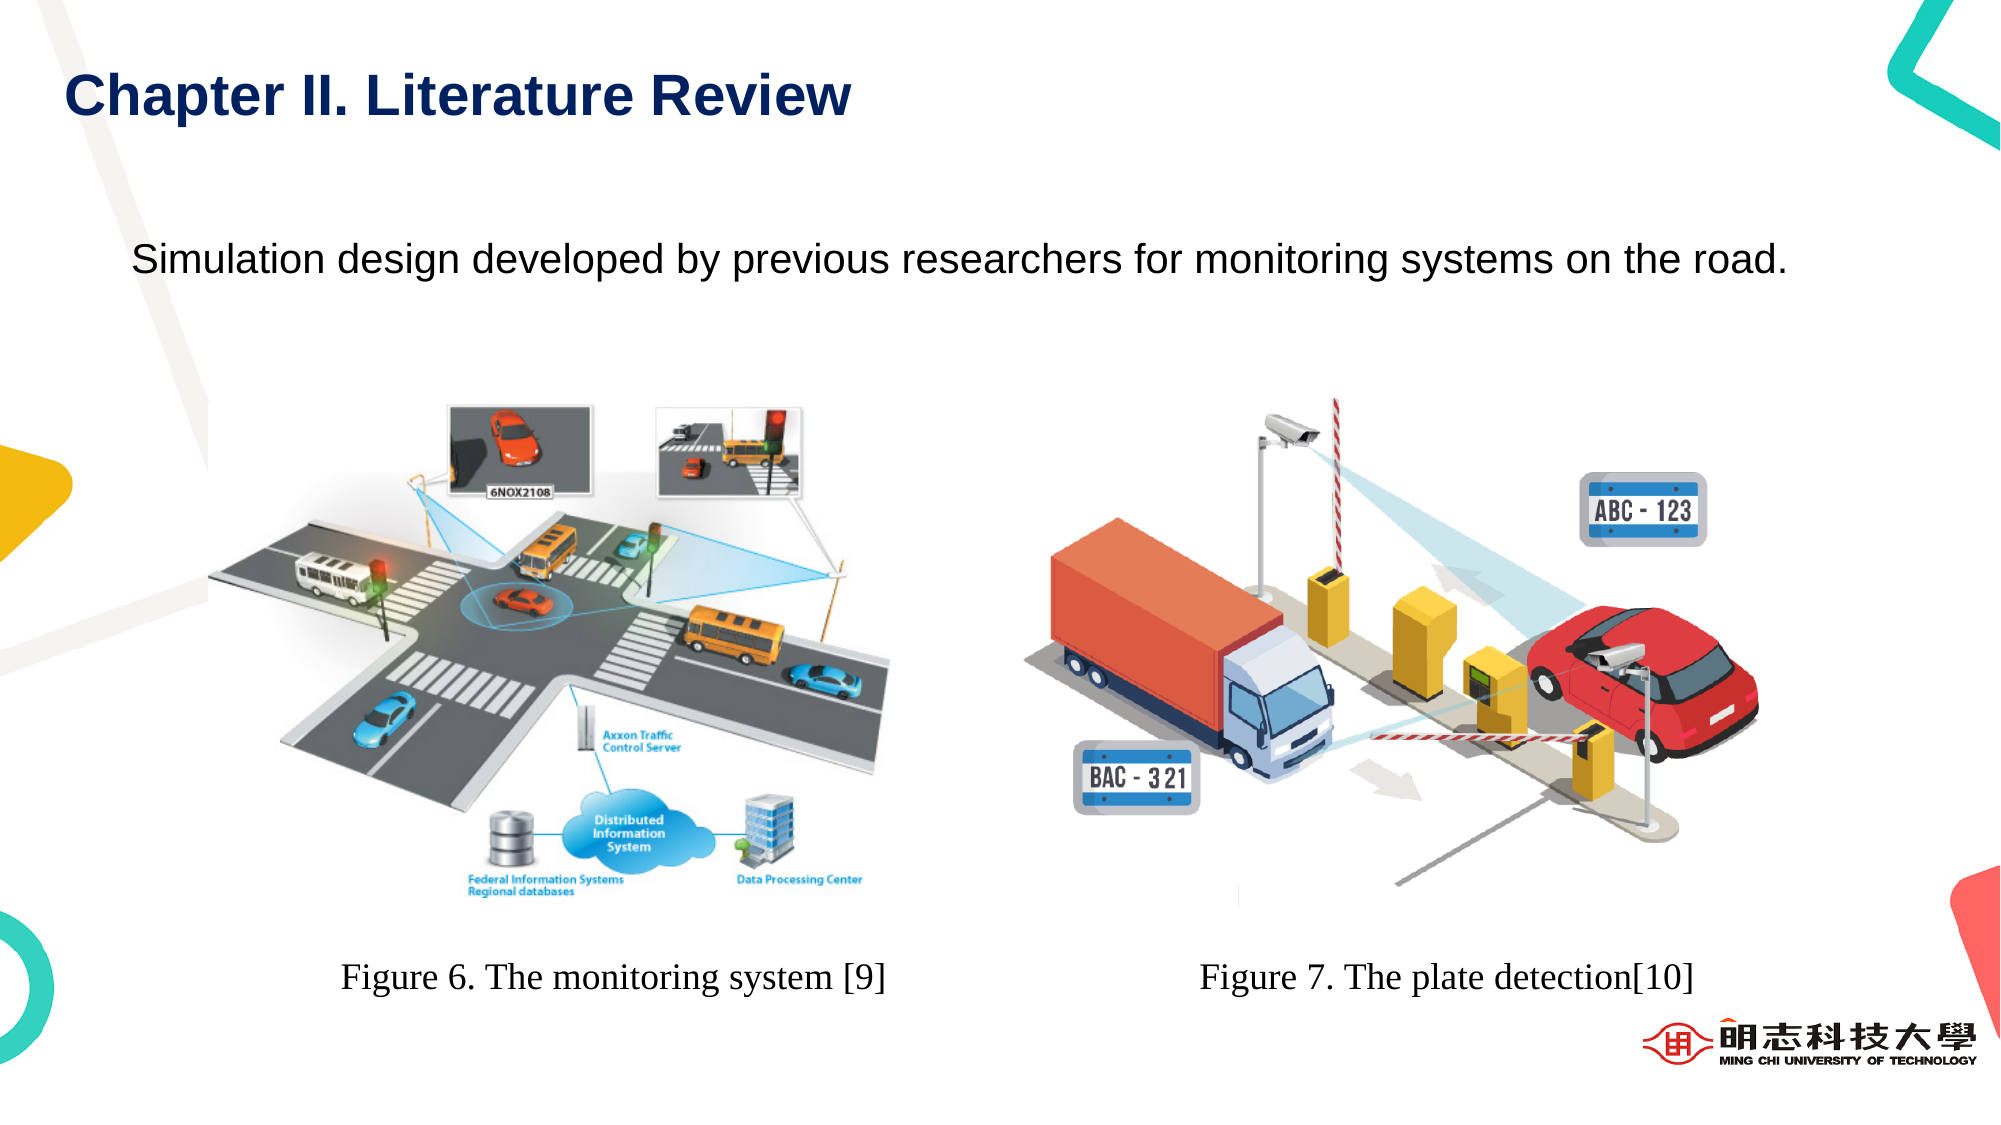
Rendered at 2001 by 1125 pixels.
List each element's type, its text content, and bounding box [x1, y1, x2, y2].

text_box Chapter II. Literature Review [50, 49, 1050, 135]
text_box Simulation design developed by previous researchers for monitoring systems on the road. [116, 199, 1861, 290]
picture [0, 0, 2001, 1125]
text_box Figure 6. The monitoring system [9] [325, 944, 906, 1005]
text_box Figure 7. The plate detection[10] [1184, 944, 1728, 1005]
